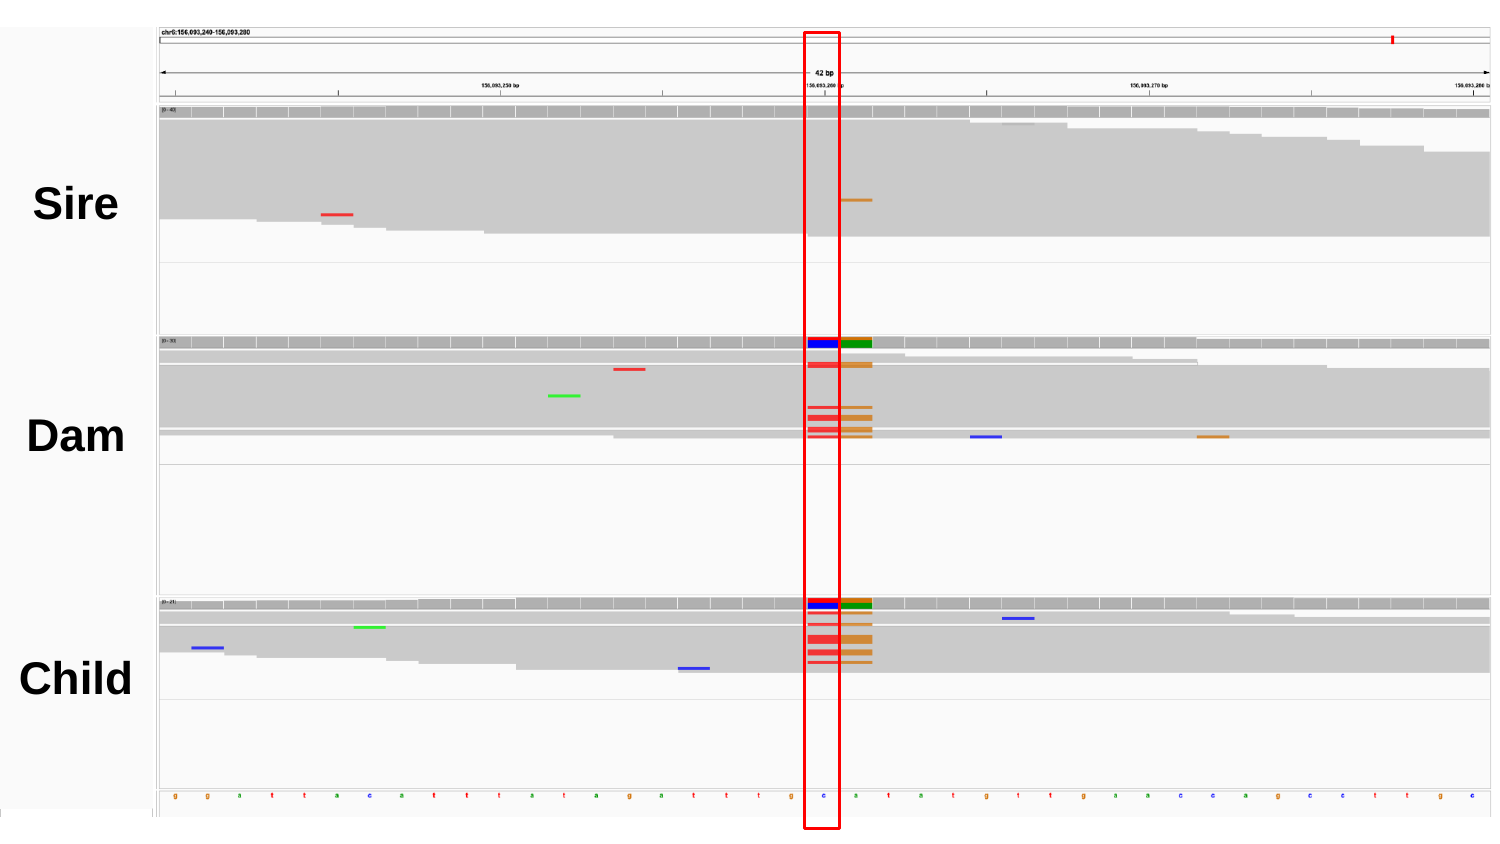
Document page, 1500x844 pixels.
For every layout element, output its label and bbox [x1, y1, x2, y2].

text_box [804, 825, 840, 829]
picture [0, 26, 1500, 817]
